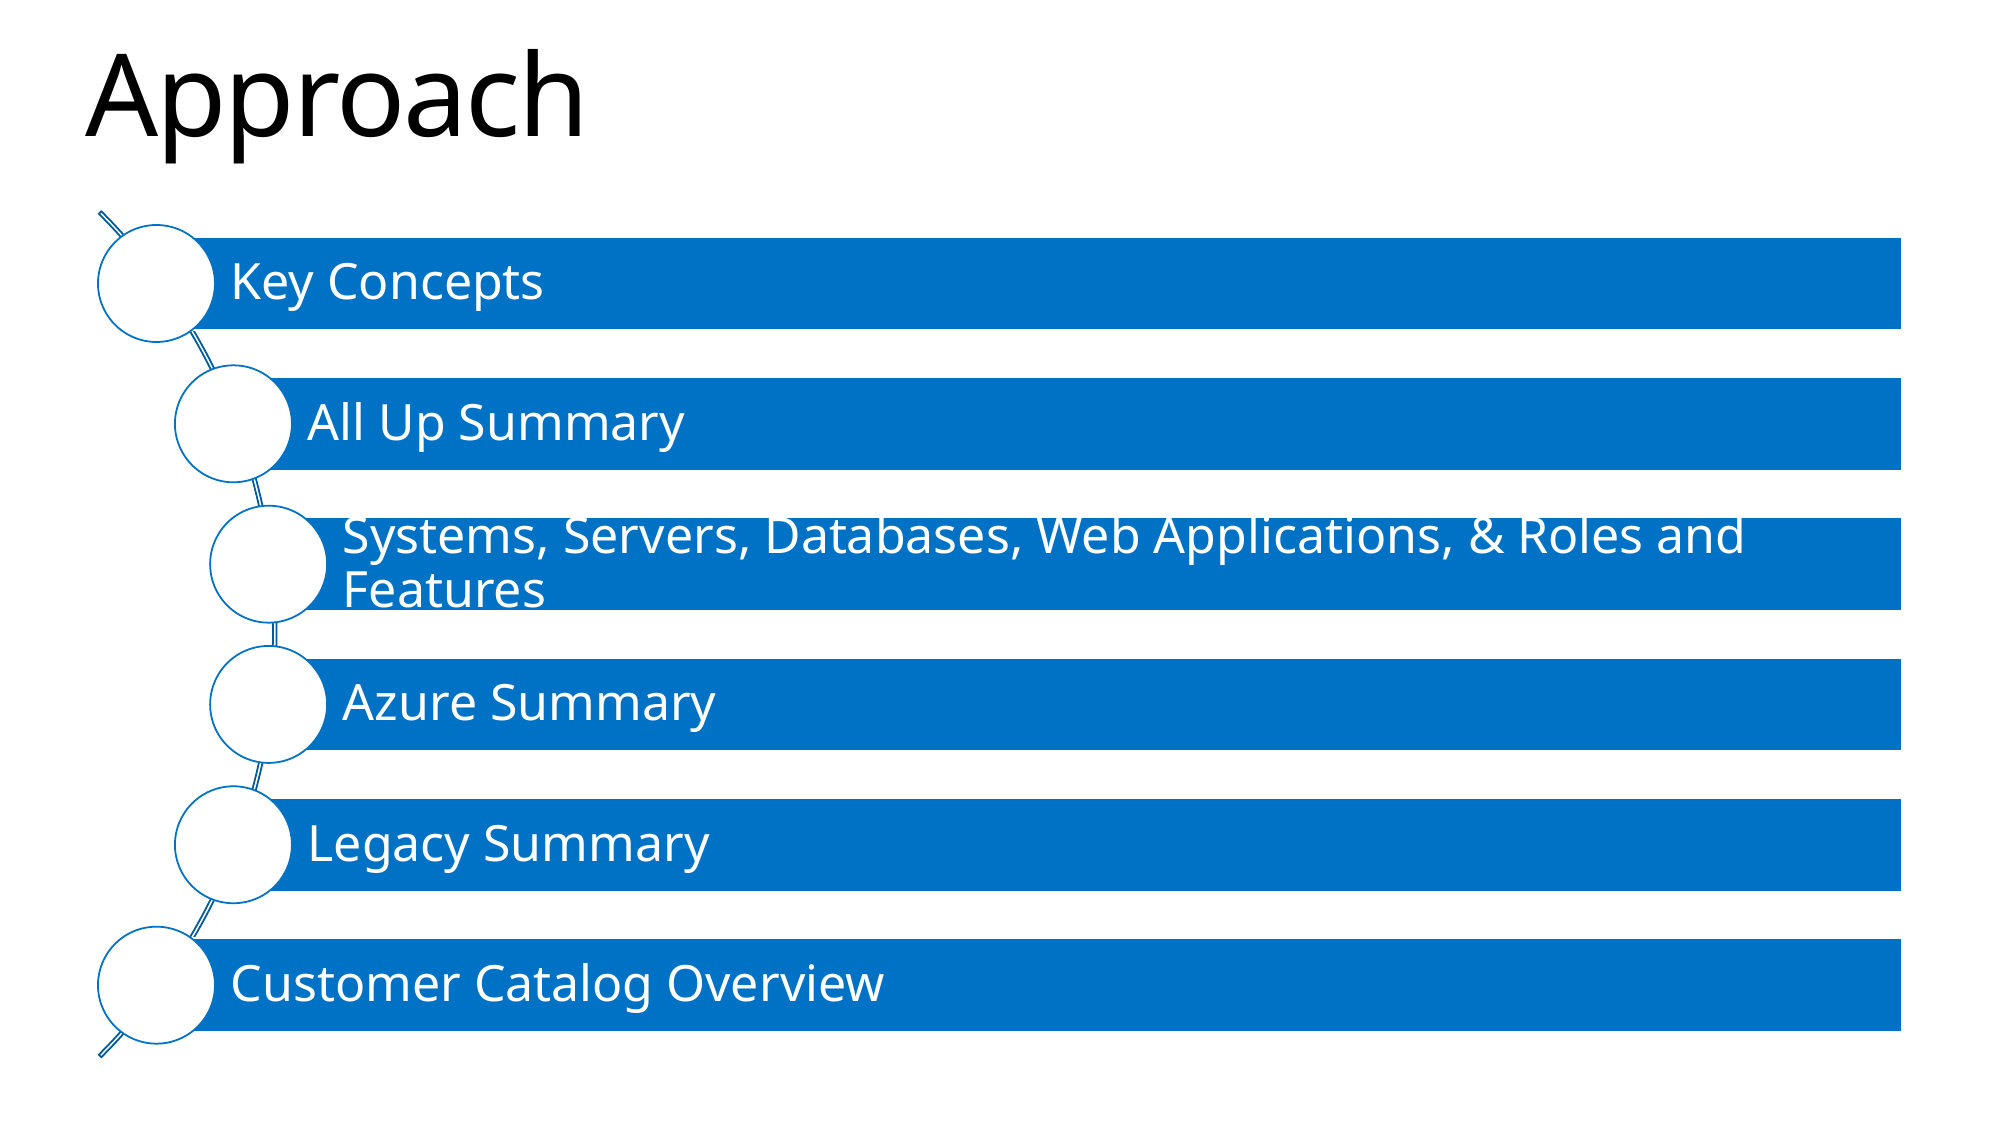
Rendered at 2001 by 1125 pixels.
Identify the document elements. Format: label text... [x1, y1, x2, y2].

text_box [84, 189, 1915, 1079]
title Approach [85, 37, 1915, 161]
